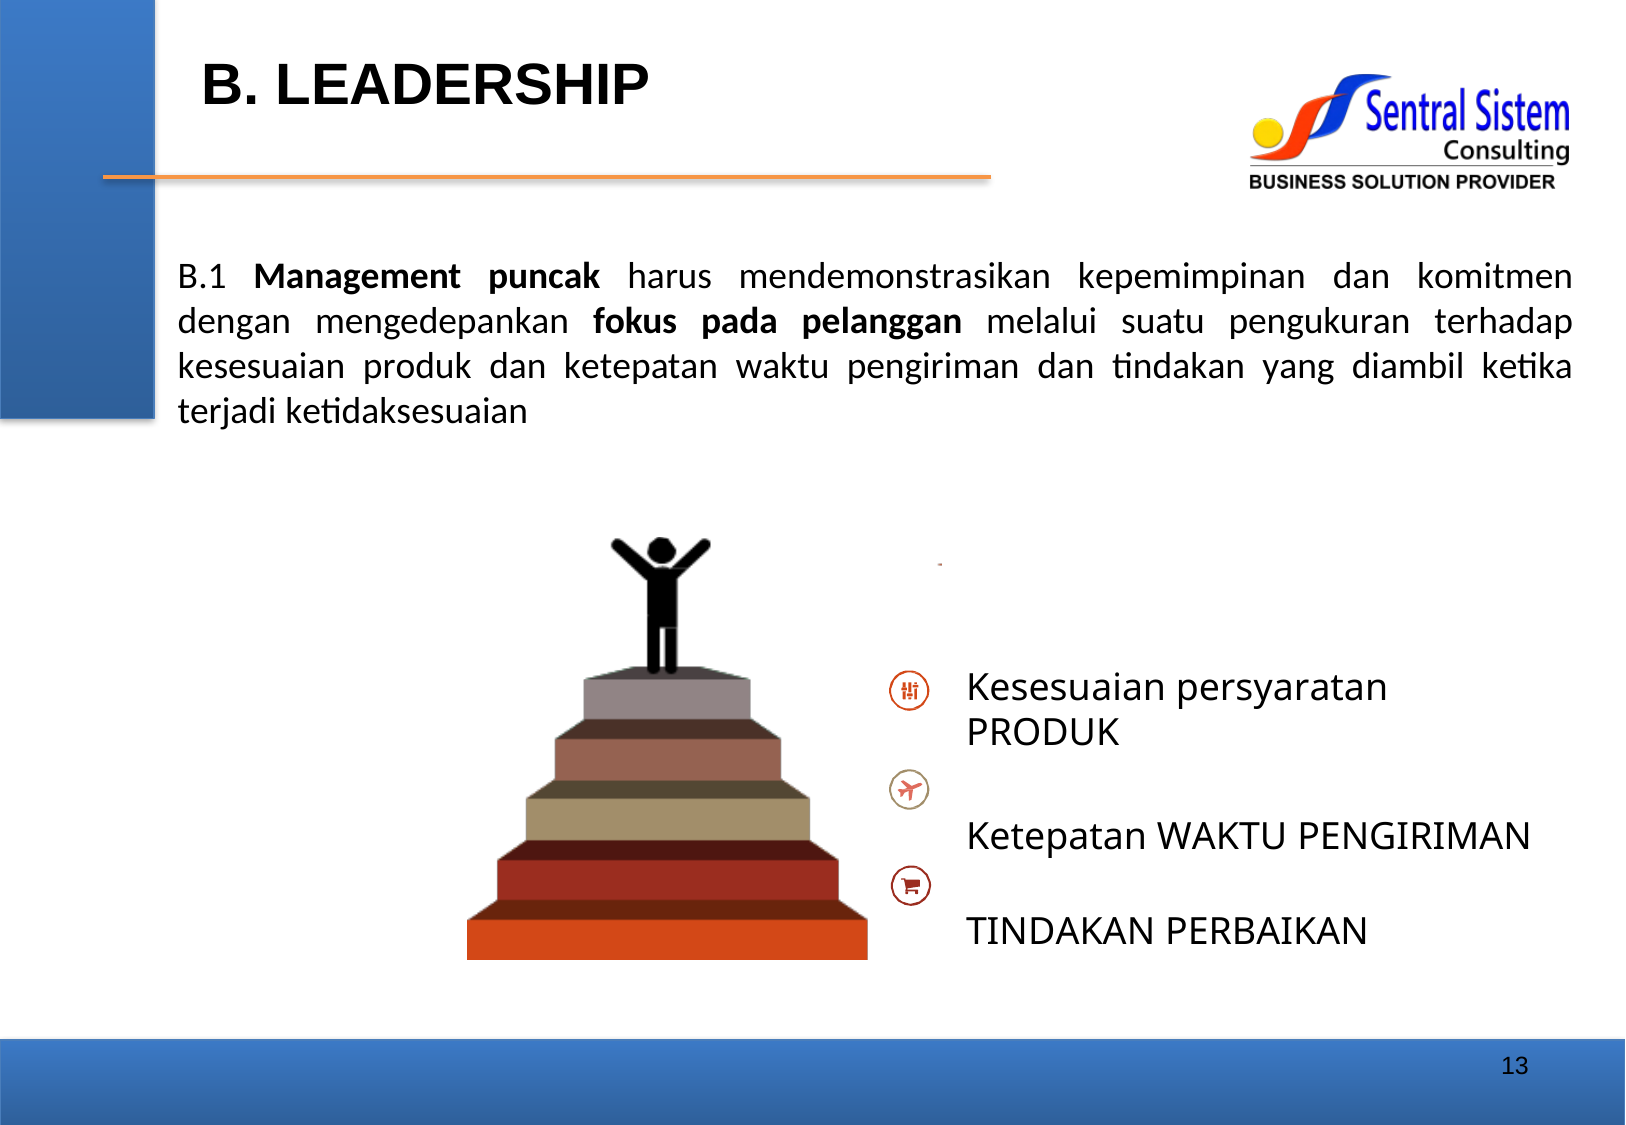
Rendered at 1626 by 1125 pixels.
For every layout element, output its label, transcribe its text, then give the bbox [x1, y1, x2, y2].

text_box Kesesuaian persyaratan PRODUK CUSTOMER Ketepatan WAKTU PENGIRIMAN TINDAKAN PERBAIKAN [948, 663, 1538, 824]
text_box [0, 0, 155, 419]
text_box B.1 Management puncak harus mendemonstrasikan kepemimpinan dan komitmen dengan mengedepankan fokus pada pelanggan melalui suatu pengukuran terhadap kesesuaian produk dan ketepatan waktu pengiriman dan tindakan yang diambil ketika terjadi ketidaksesuaian [175, 201, 1575, 450]
picture [467, 537, 943, 960]
picture [1248, 73, 1570, 189]
text_box B. LEADERSHIP [186, 39, 1179, 124]
text_box [0, 1039, 1625, 1125]
slide_number 13 [1164, 1042, 1544, 1103]
